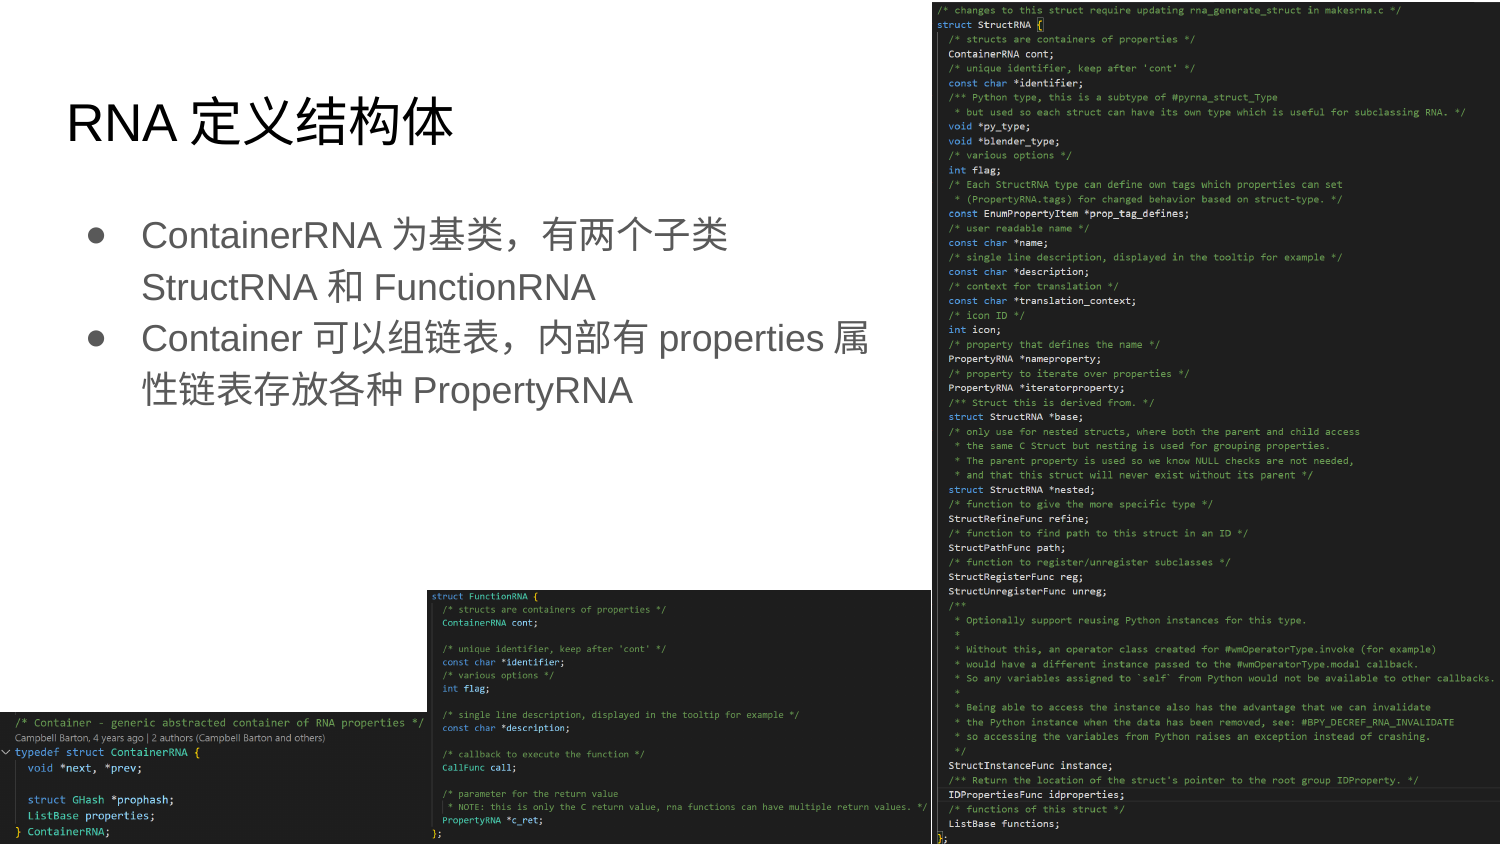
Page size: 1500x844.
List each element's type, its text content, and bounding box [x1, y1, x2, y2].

picture [0, 590, 931, 844]
title RNA定义结构体 [51, 72, 926, 167]
list ContainerRNA为基类，有两个子类StructRNA和FunctionRNA Container可以组链表，内部有properties属性链表存放各种PropertyRNA [51, 189, 920, 711]
picture [932, 2, 1500, 844]
